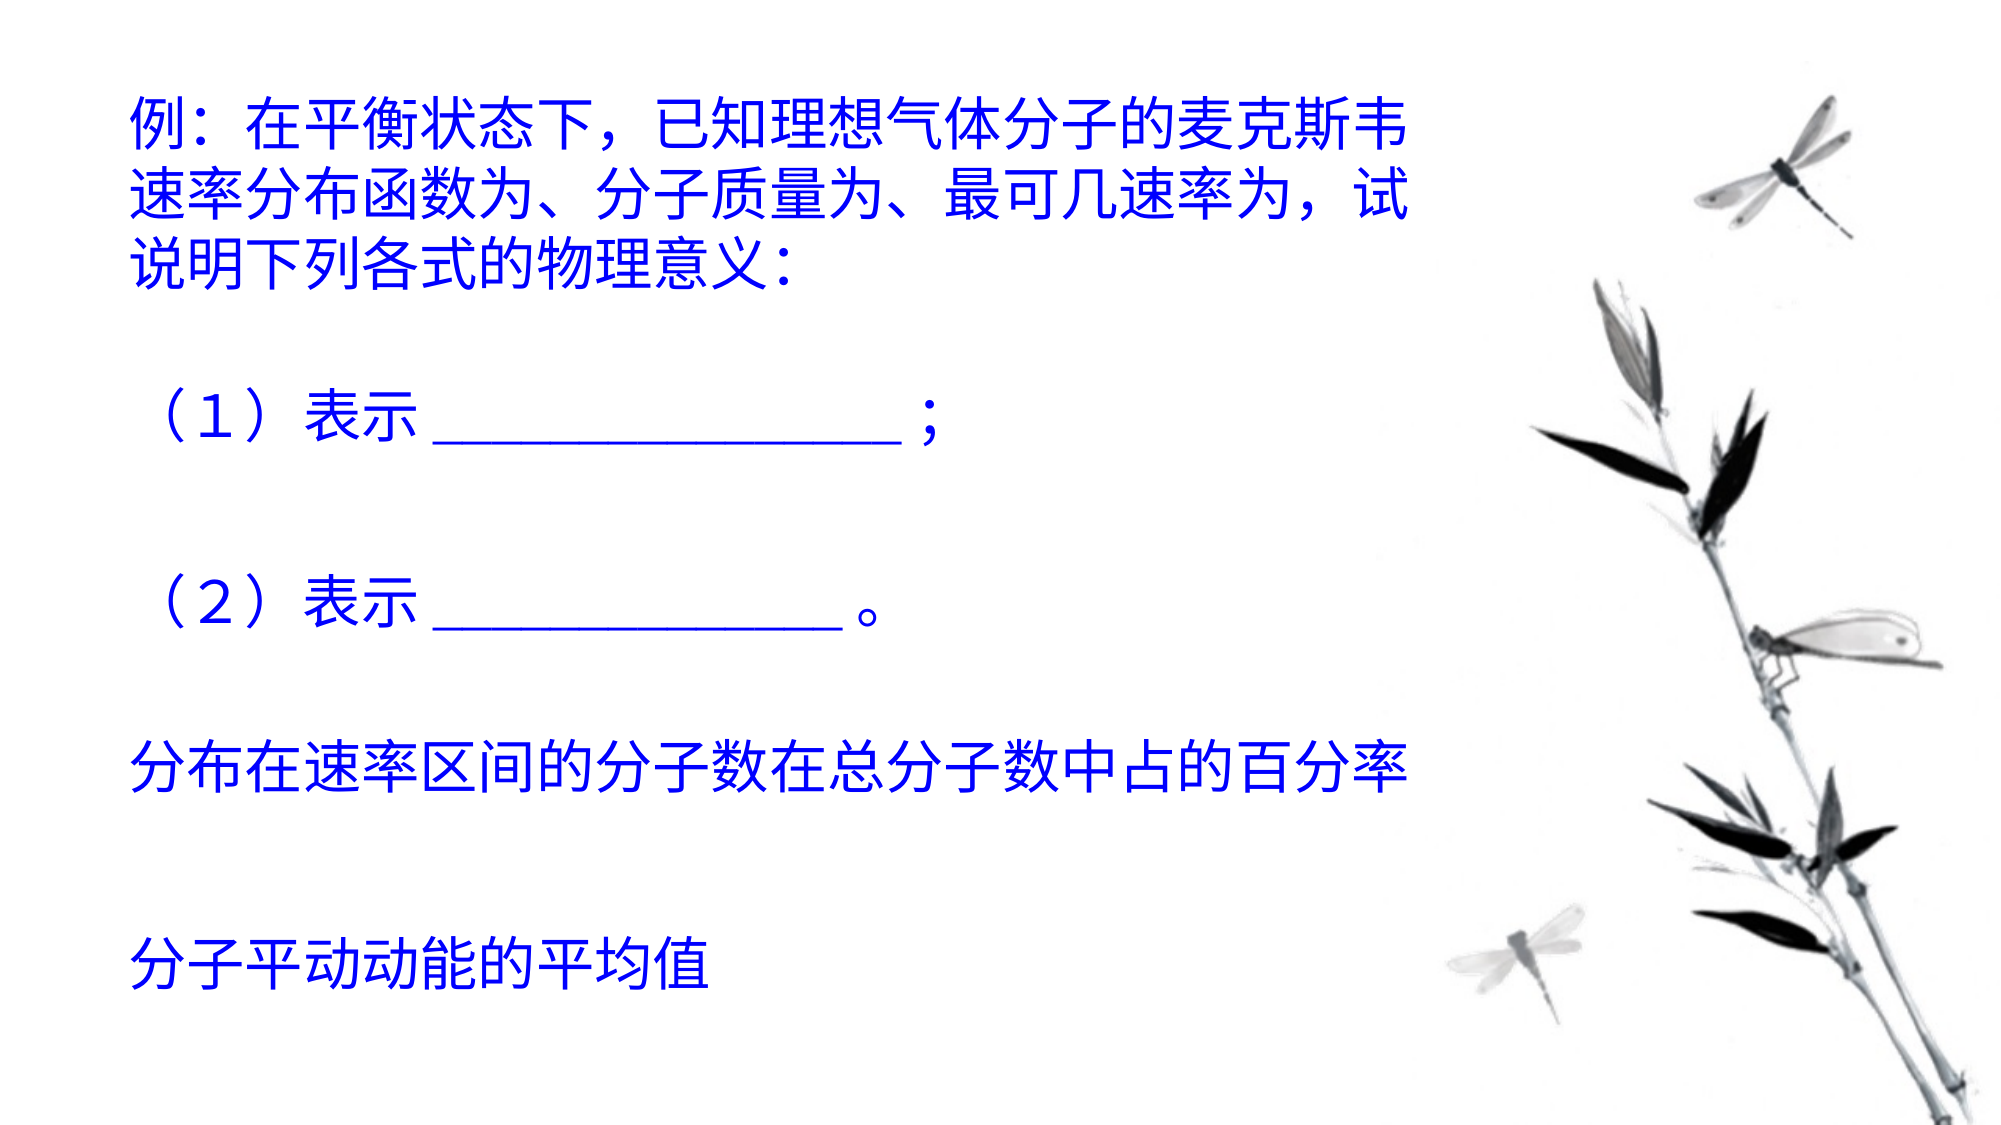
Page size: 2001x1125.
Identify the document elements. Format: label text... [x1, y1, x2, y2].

text_box 分子平动动能的平均值 [113, 919, 988, 1005]
picture [1376, 61, 2000, 1125]
